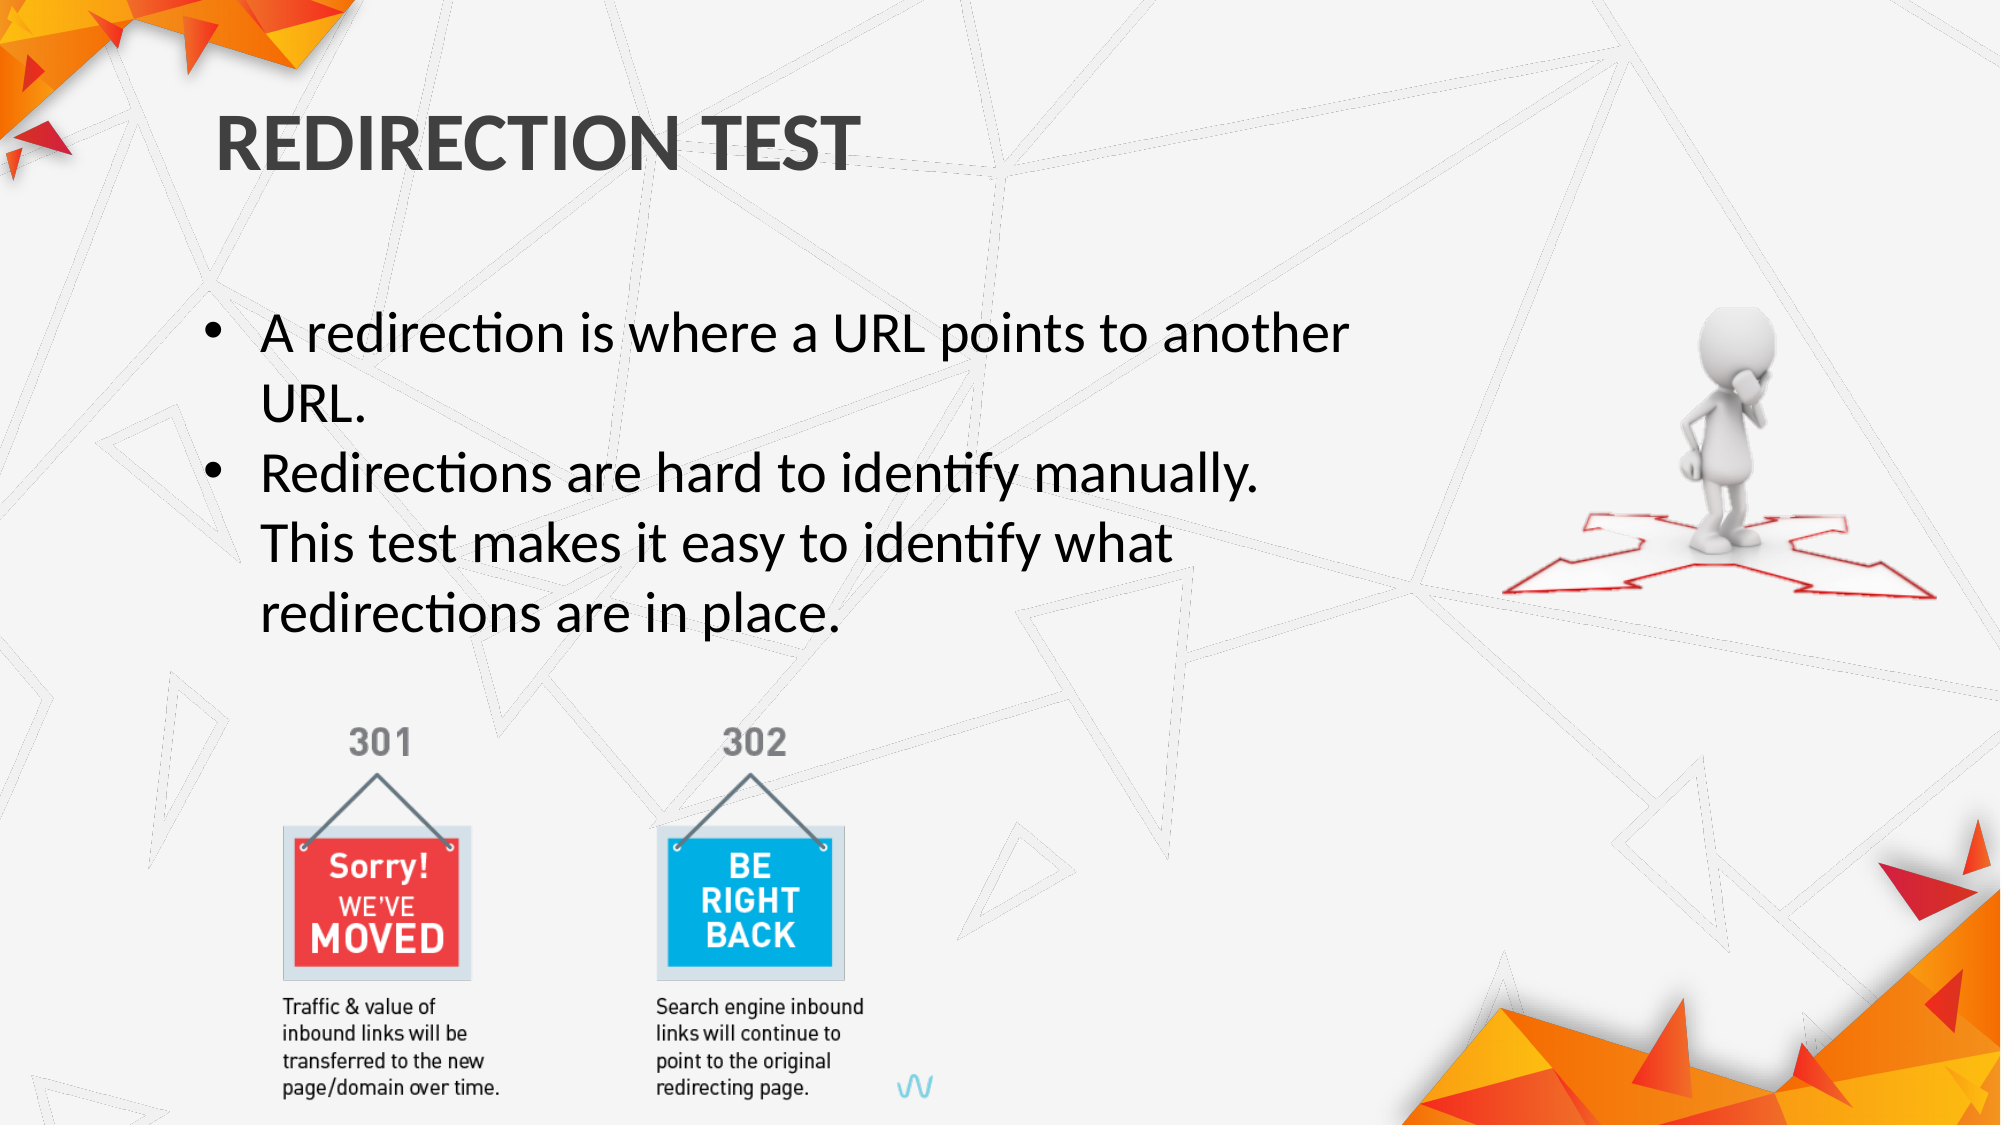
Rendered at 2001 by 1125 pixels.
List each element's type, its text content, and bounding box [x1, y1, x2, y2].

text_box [196, 79, 882, 211]
picture [0, 0, 2001, 1125]
text_box A redirection is where a URL points to another URL. Redirections are hard to identify manually. This test makes it easy to identify what redirections are in place. [188, 286, 1377, 652]
